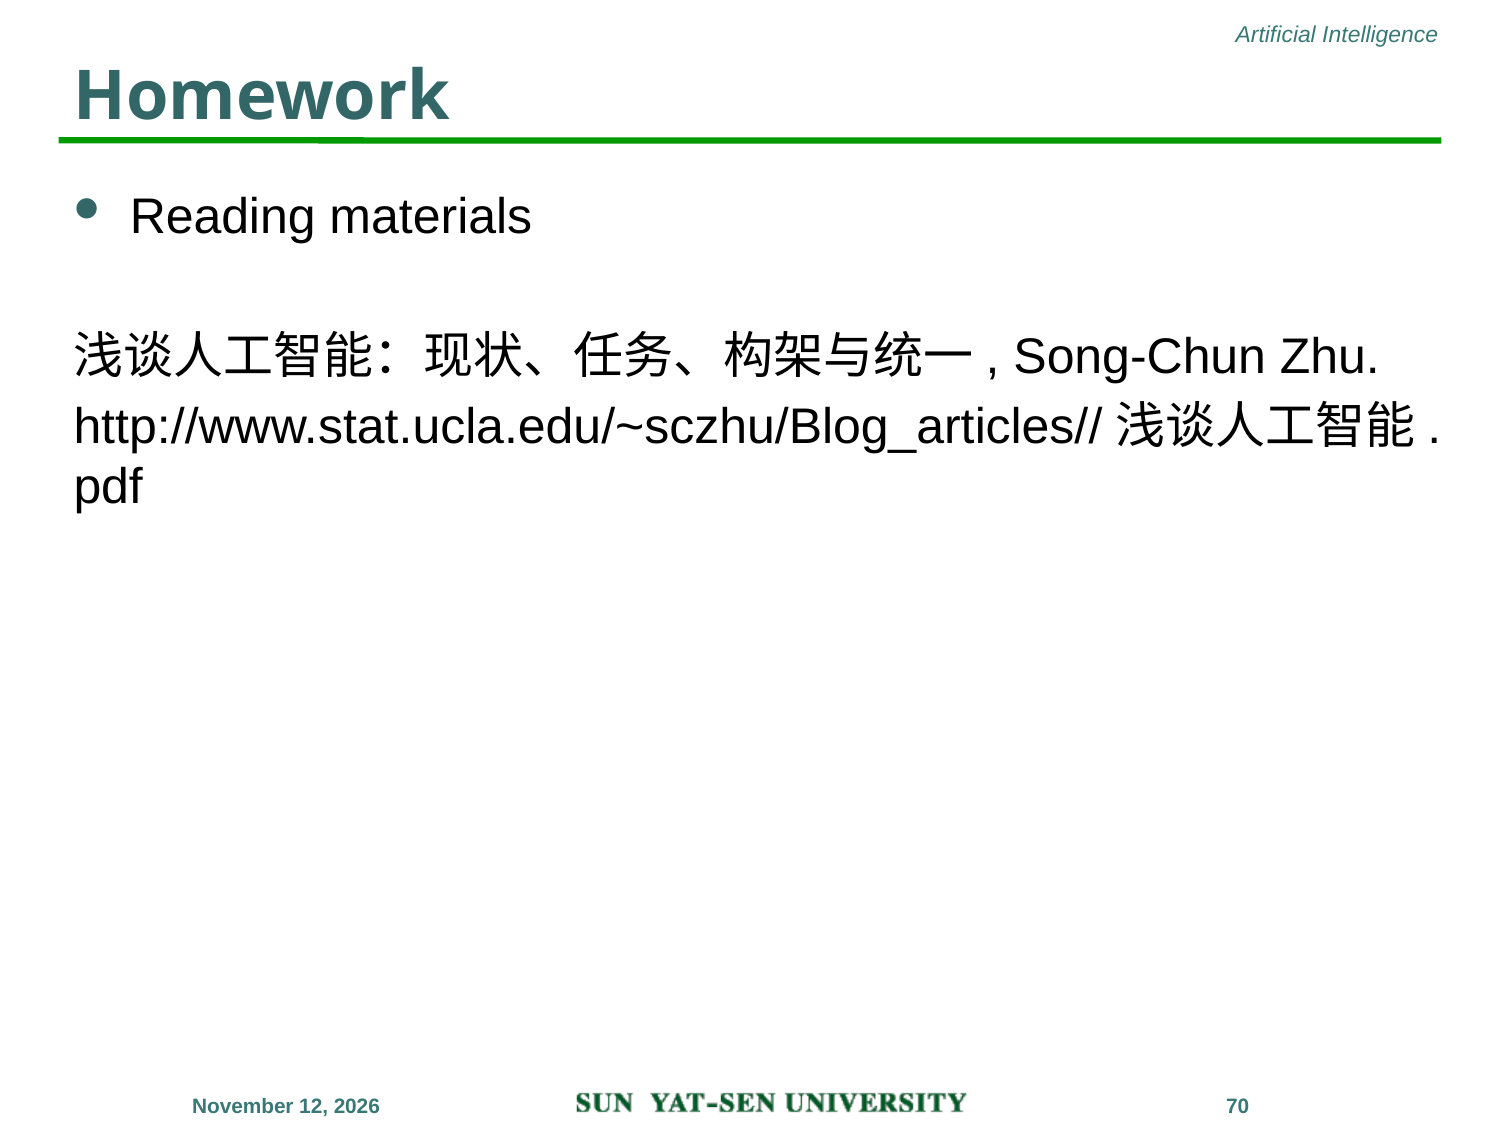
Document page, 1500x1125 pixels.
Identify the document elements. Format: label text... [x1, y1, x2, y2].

picture [566, 1079, 973, 1125]
title Homework [58, 35, 1442, 141]
list Reading materials 浅谈人工智能：现状、任务、构架与统一, Song-Chun Zhu. http://www.stat.ucla.edu/~sczhu/Blog_articles//浅谈人工智能.pdf [58, 175, 1442, 1067]
